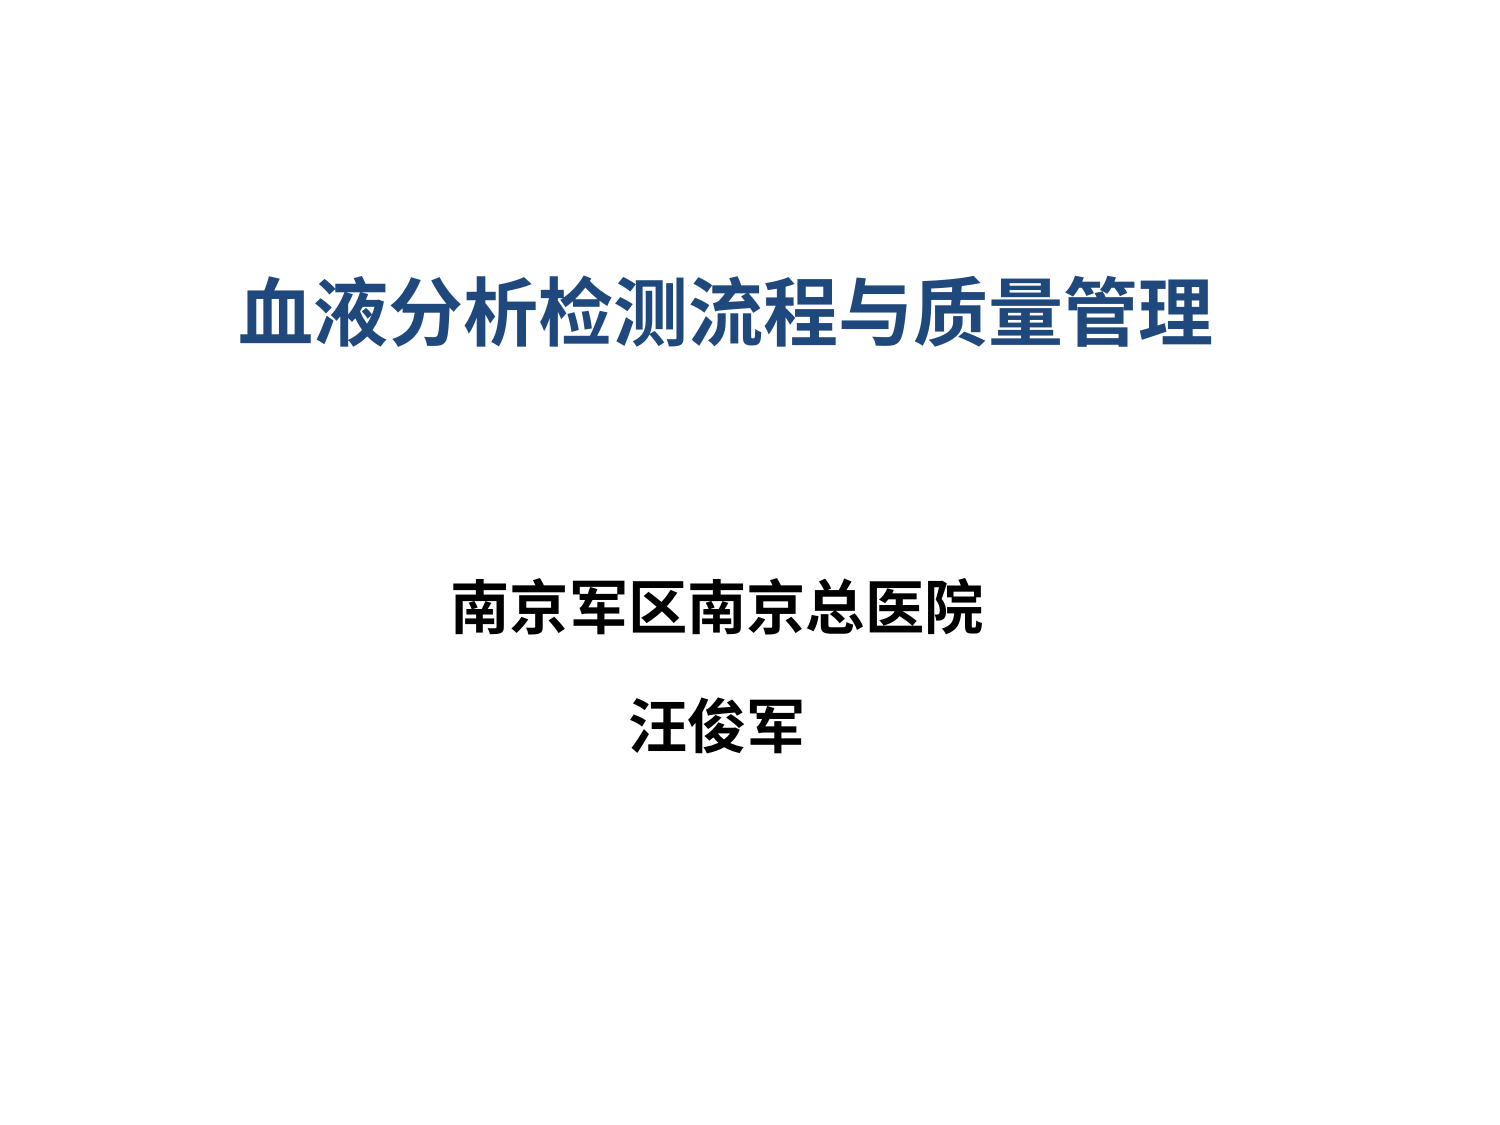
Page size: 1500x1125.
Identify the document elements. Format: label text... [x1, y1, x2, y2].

title 血液分析检测流程与质量管理 [147, 255, 1306, 457]
subtitle 南京军区南京总医院 汪俊军 [192, 527, 1243, 768]
